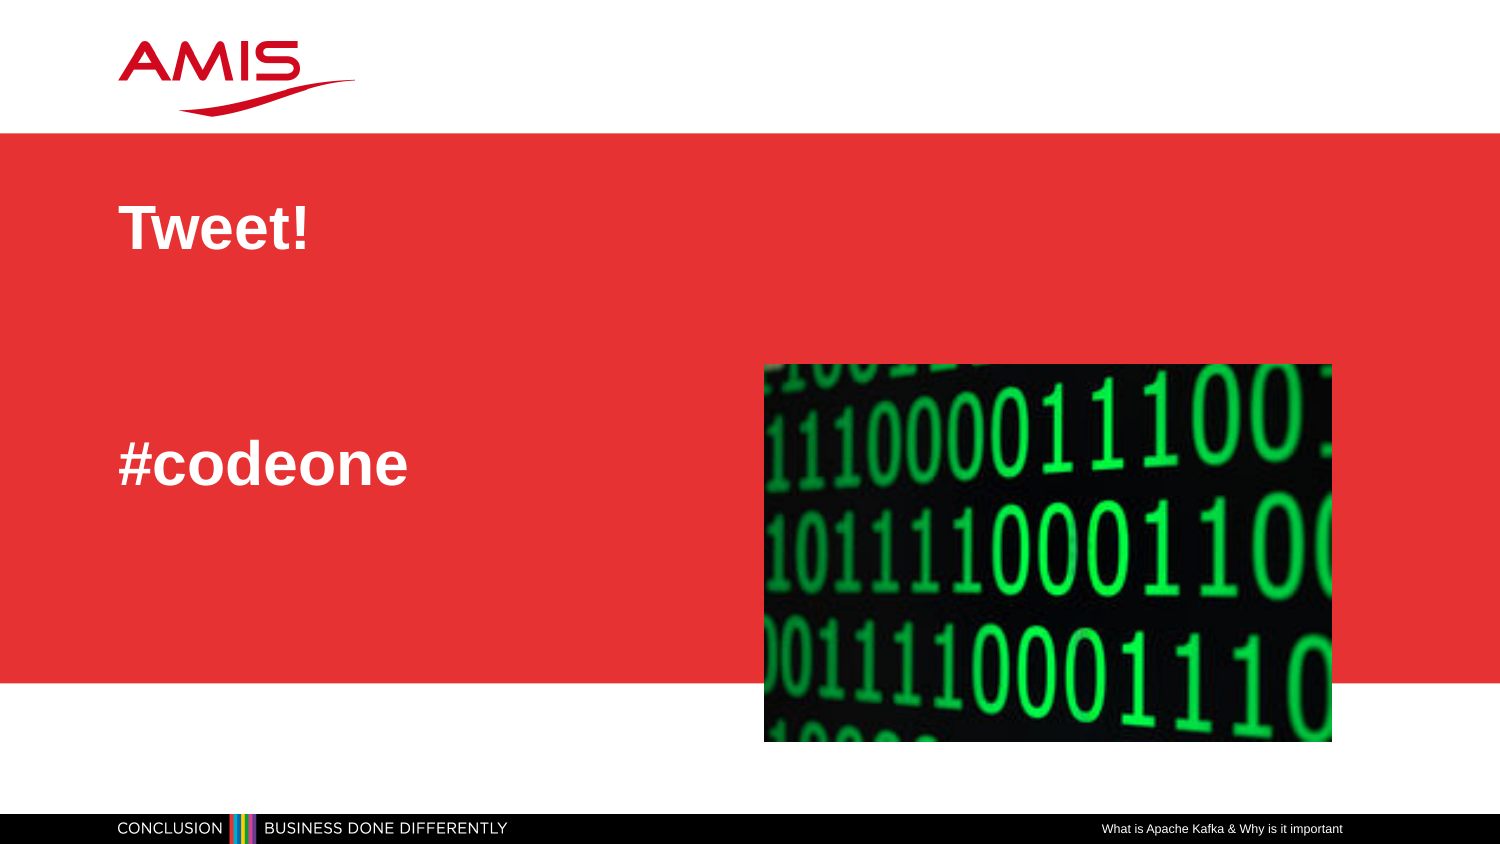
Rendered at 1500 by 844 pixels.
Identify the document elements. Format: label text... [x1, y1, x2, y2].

title Tweet! #codeone [118, 183, 1382, 597]
footer What is Apache Kafka & Why is it important [814, 820, 1347, 839]
picture [764, 364, 1332, 743]
picture [106, 17, 579, 125]
picture [0, 814, 236, 844]
picture [239, 814, 1500, 844]
